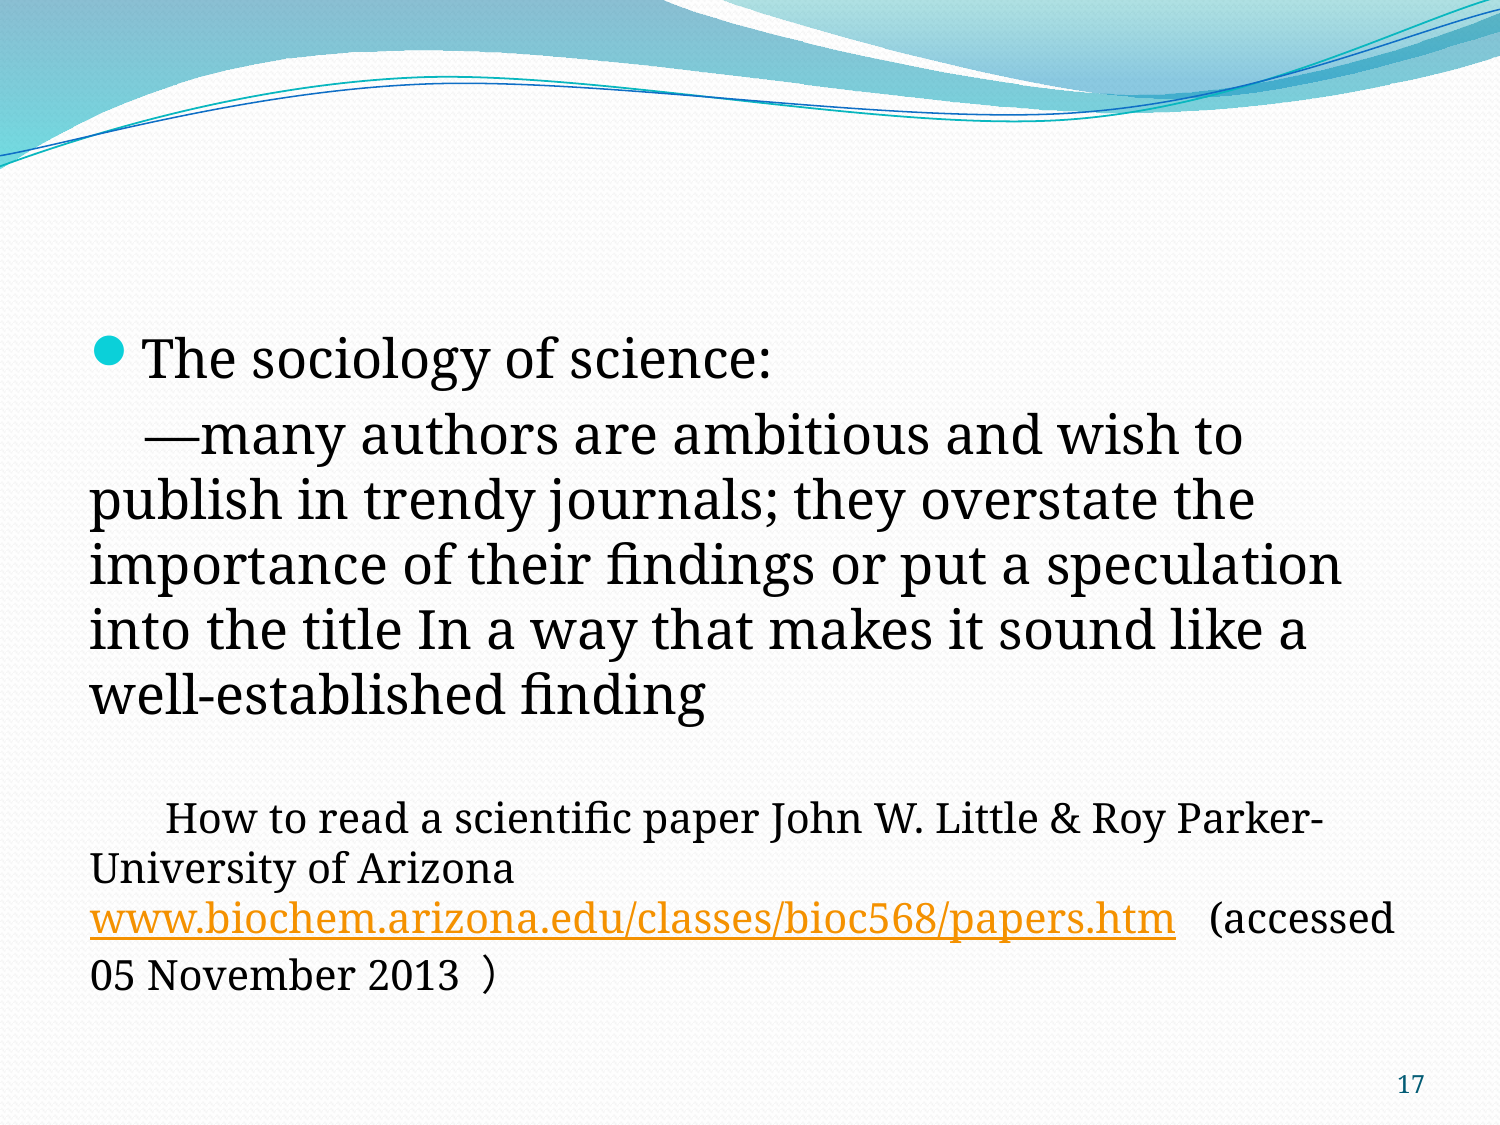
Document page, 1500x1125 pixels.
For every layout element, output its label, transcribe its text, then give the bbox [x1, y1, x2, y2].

list The sociology of science: —many authors are ambitious and wish to publish in trendy journals; they overstate the importance of their findings or put a speculation into the title In a way that makes it sound like a well-established finding How to read a scientific paper John W. Little & Roy Parker-University of Arizona www.biochem.arizona.edu/classes/bioc568/papers.htm (accessed 05 November 2013 ） [75, 317, 1425, 1038]
slide_number 17 [1299, 1042, 1425, 1103]
